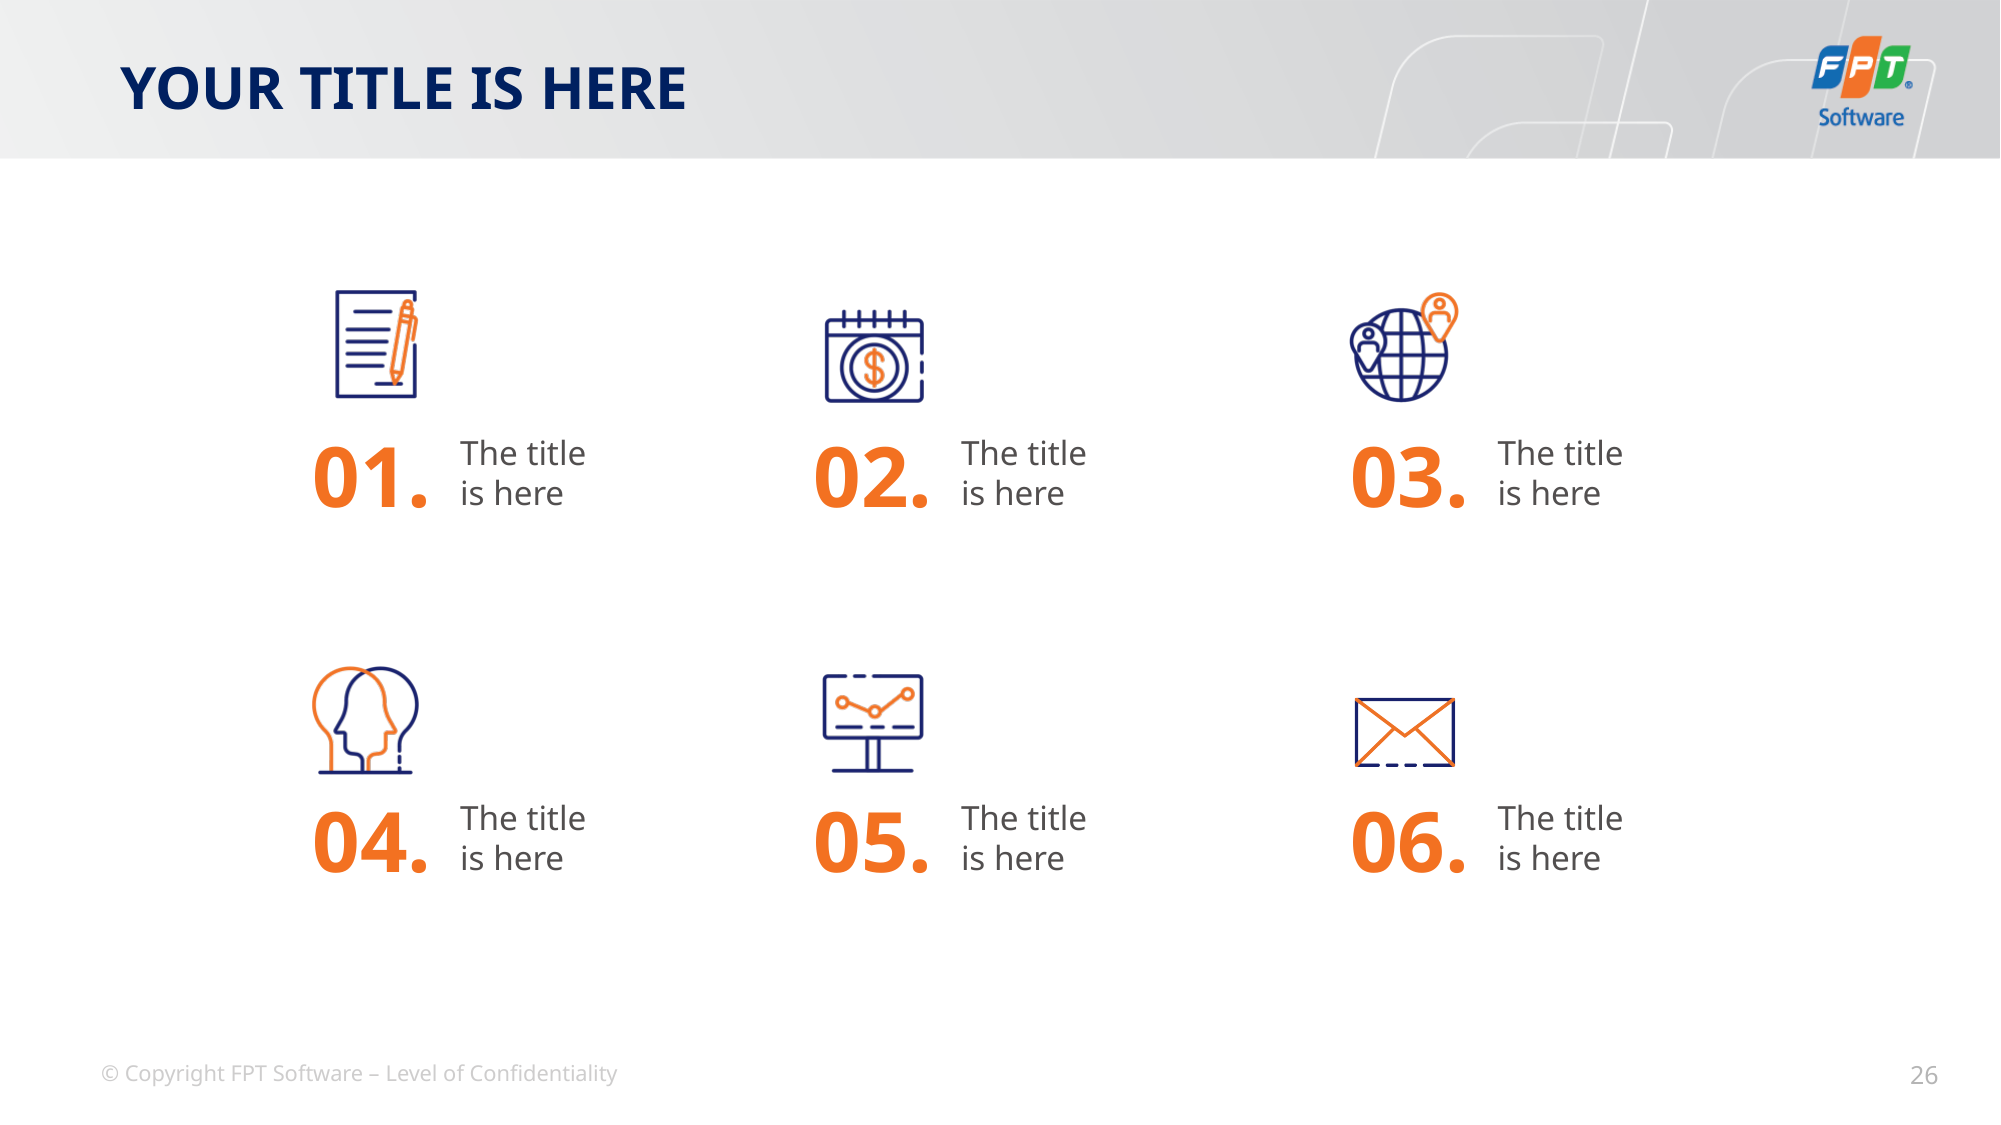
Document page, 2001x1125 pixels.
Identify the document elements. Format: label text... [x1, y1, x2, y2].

slide_number 26 [1855, 1052, 1954, 1094]
picture [0, 0, 2000, 159]
text_box The title is here [946, 424, 1111, 508]
picture [1346, 673, 1464, 791]
text_box The title is here [946, 789, 1111, 873]
text_box The title is here [445, 424, 610, 508]
picture [317, 285, 436, 403]
text_box The title is here [445, 789, 610, 873]
text_box 01. [297, 416, 463, 515]
text_box 03. [1335, 416, 1500, 515]
text_box 04. [297, 781, 463, 880]
text_box 05. [798, 781, 964, 880]
text_box The title is here [1482, 789, 1648, 873]
text_box The title is here [1482, 424, 1648, 508]
text_box 02. [798, 416, 964, 515]
picture [815, 664, 933, 782]
text_box 06. [1335, 781, 1500, 880]
picture [307, 661, 425, 779]
picture [815, 297, 933, 415]
picture [1346, 288, 1464, 406]
